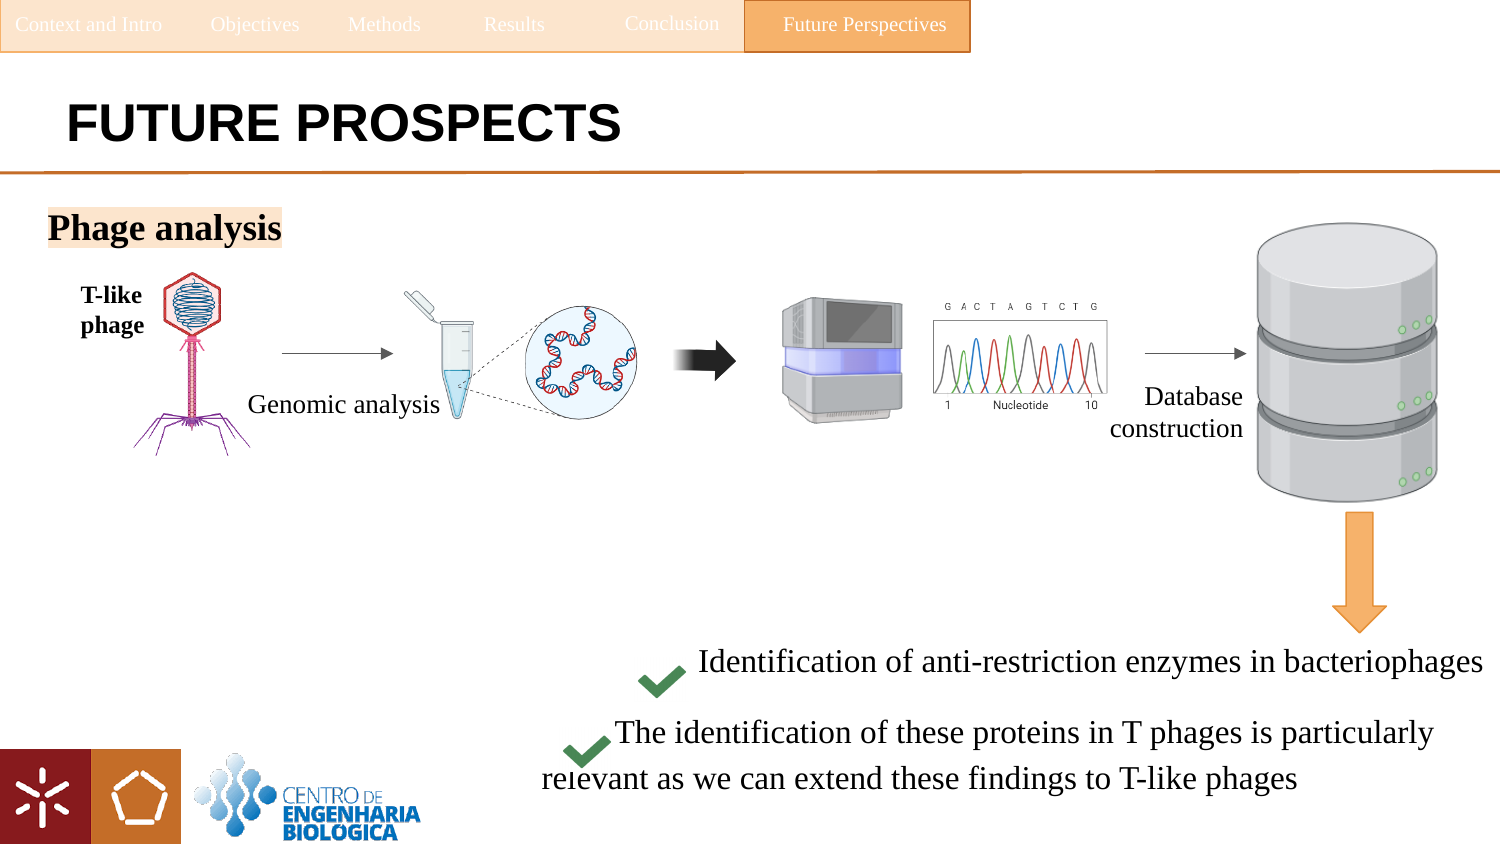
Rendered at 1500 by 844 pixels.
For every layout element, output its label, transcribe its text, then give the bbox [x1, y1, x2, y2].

text_box Future Perspectives [768, 0, 971, 49]
picture [120, 263, 264, 461]
text_box [744, 0, 971, 53]
text_box [1332, 521, 1387, 633]
text_box Genomic analysis [269, 371, 387, 434]
text_box Identification of anti-restriction enzymes in bacteriophages The identification of these proteins in T phages is particularly relevant as we can extend these findings to T-like phages [526, 618, 1500, 844]
picture [1246, 194, 1473, 513]
picture [393, 261, 1142, 446]
text_box T-like phage [65, 263, 118, 354]
text_box Database construction [1032, 362, 1241, 458]
picture [189, 749, 424, 844]
picture [559, 726, 614, 773]
title FUTURE PROSPECTS [51, 72, 1449, 167]
picture [634, 656, 689, 703]
picture [0, 749, 181, 844]
text_box Phage analysis [32, 187, 513, 263]
